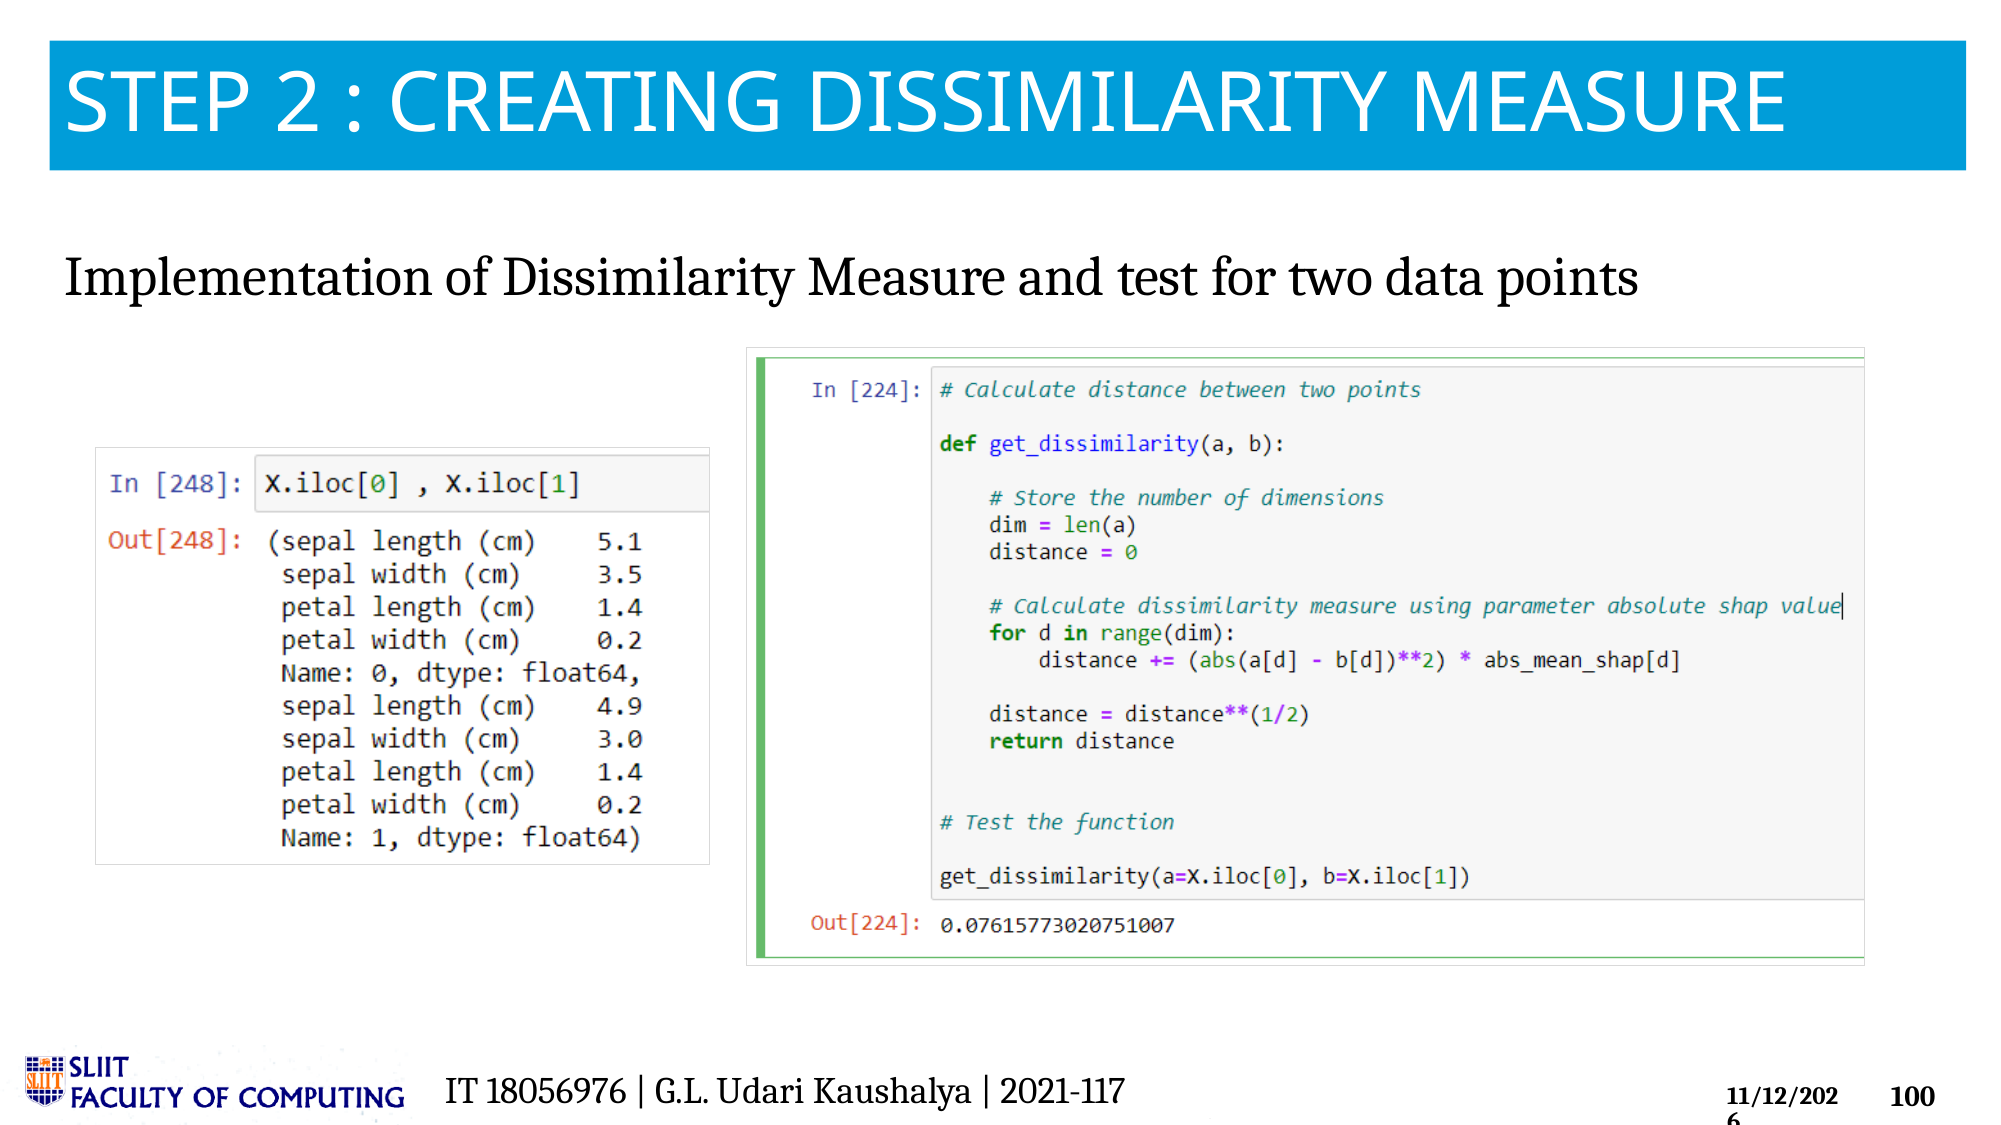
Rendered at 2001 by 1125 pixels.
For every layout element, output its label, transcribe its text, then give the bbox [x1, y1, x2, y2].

text_box Step 2 : creating dissimilarity measure [49, 40, 1967, 171]
picture [0, 1045, 413, 1125]
picture [746, 347, 1866, 966]
text_box IT 18056976 | G.L. Udari Kaushalya | 2021-117 [430, 1058, 1405, 1119]
picture [94, 447, 710, 866]
text_box Implementation of Dissimilarity Measure and test for two data points [49, 231, 1850, 314]
